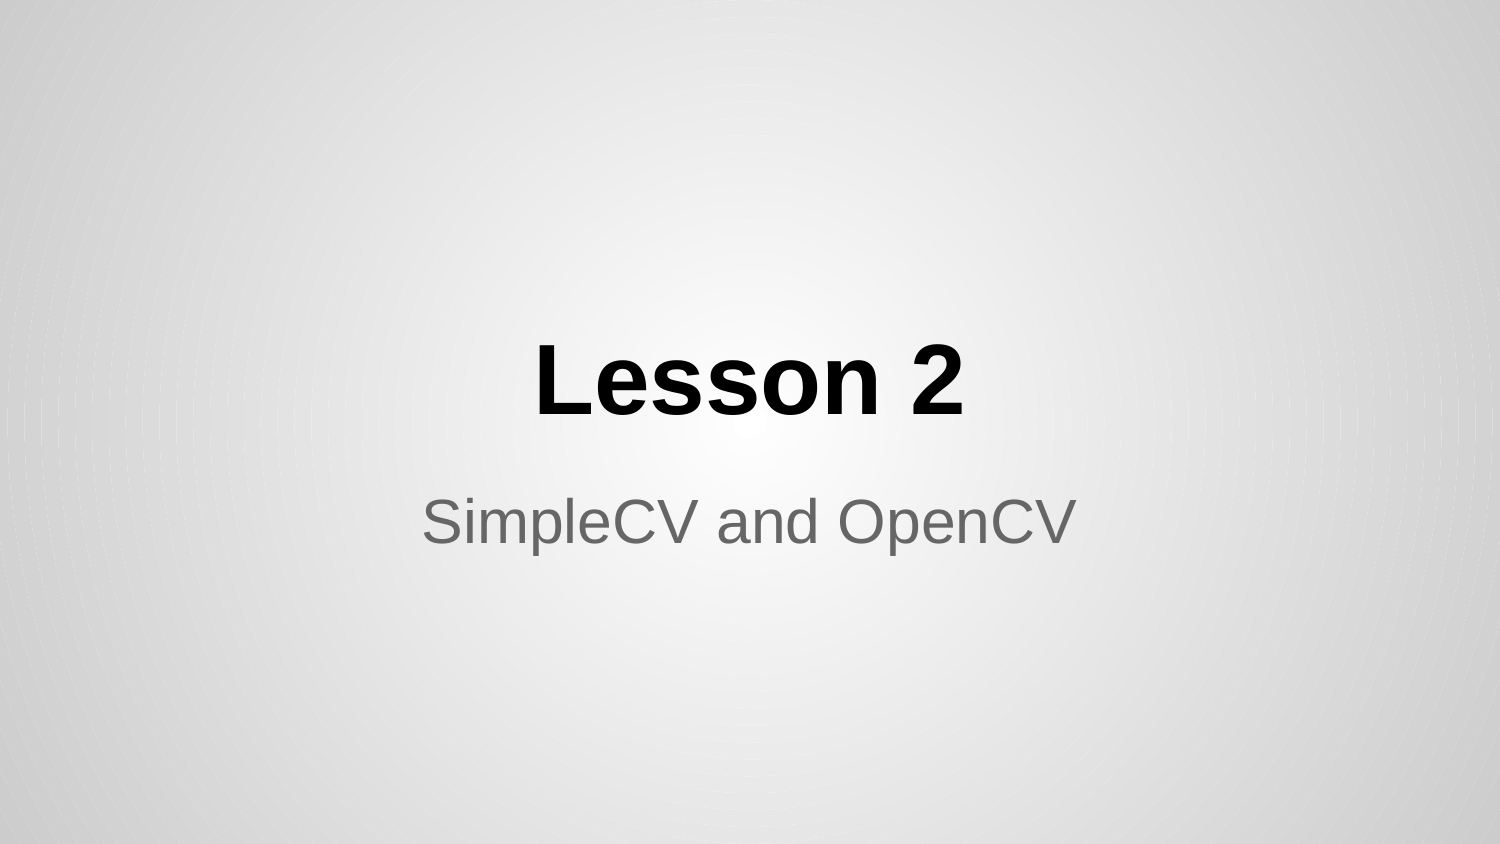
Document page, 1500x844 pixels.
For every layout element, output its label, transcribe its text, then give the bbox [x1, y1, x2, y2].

title Lesson 2 [112, 259, 1388, 450]
subtitle SimpleCV and OpenCV [112, 465, 1388, 595]
